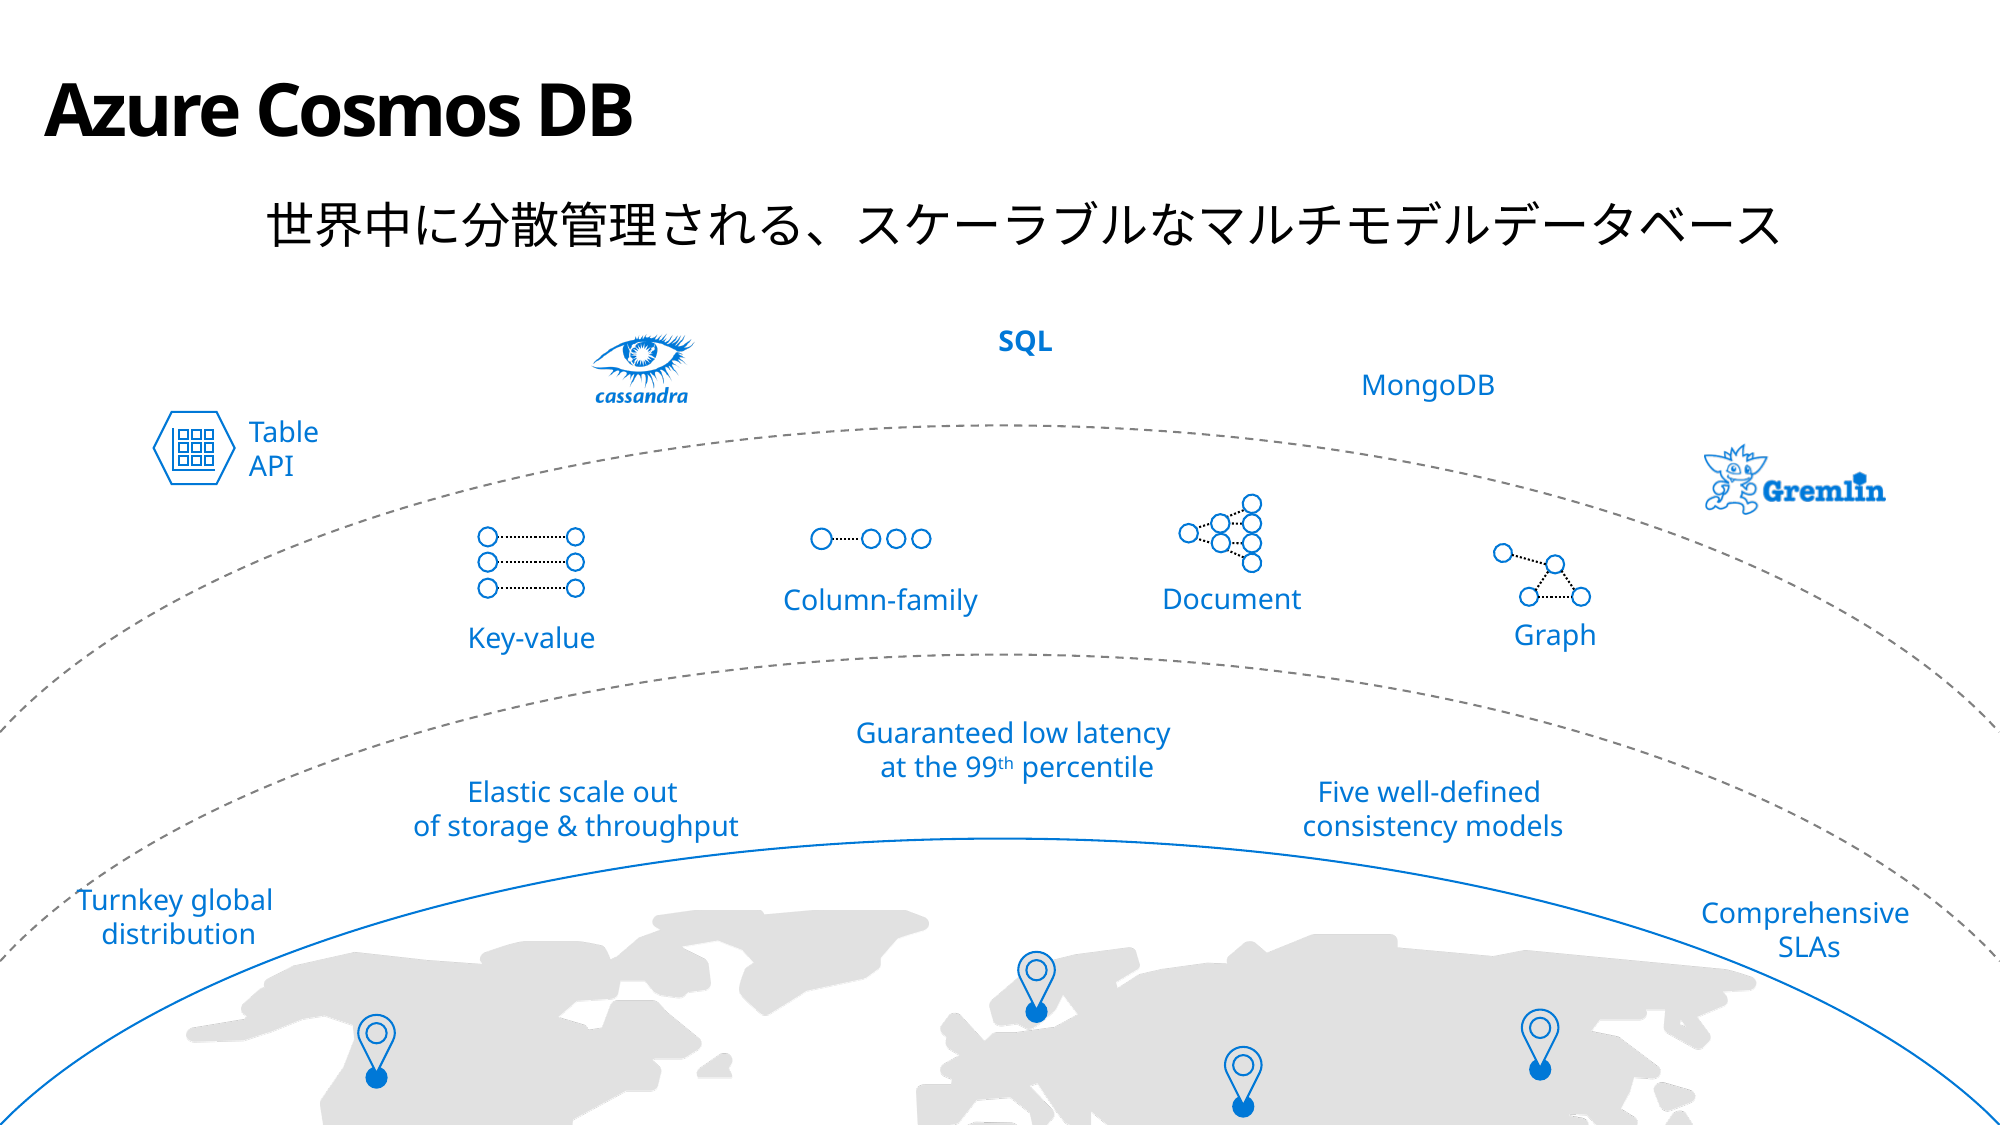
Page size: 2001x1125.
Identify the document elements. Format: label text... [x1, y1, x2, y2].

text_box [0, 424, 1551, 733]
picture [185, 972, 1815, 1125]
text_box [0, 996, 185, 1125]
text_box [1928, 896, 2000, 962]
text_box [515, 663, 1484, 707]
title Azure Cosmos DB [44, 46, 1956, 194]
text_box [1815, 996, 2000, 1125]
text_box MongoDB [1334, 359, 1522, 409]
picture [591, 333, 696, 403]
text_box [1521, 1009, 1559, 1081]
text_box [1220, 511, 2000, 733]
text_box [357, 1014, 396, 1090]
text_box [452, 494, 1611, 663]
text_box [1224, 1046, 1262, 1118]
picture [1704, 443, 1886, 515]
text_box [0, 900, 65, 962]
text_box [153, 405, 367, 491]
text_box 世界中に分散管理される、スケーラブルなマルチモデルデータベース [185, 187, 1863, 261]
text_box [65, 707, 1928, 972]
text_box SQL [959, 315, 1092, 365]
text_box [1017, 951, 1056, 1024]
